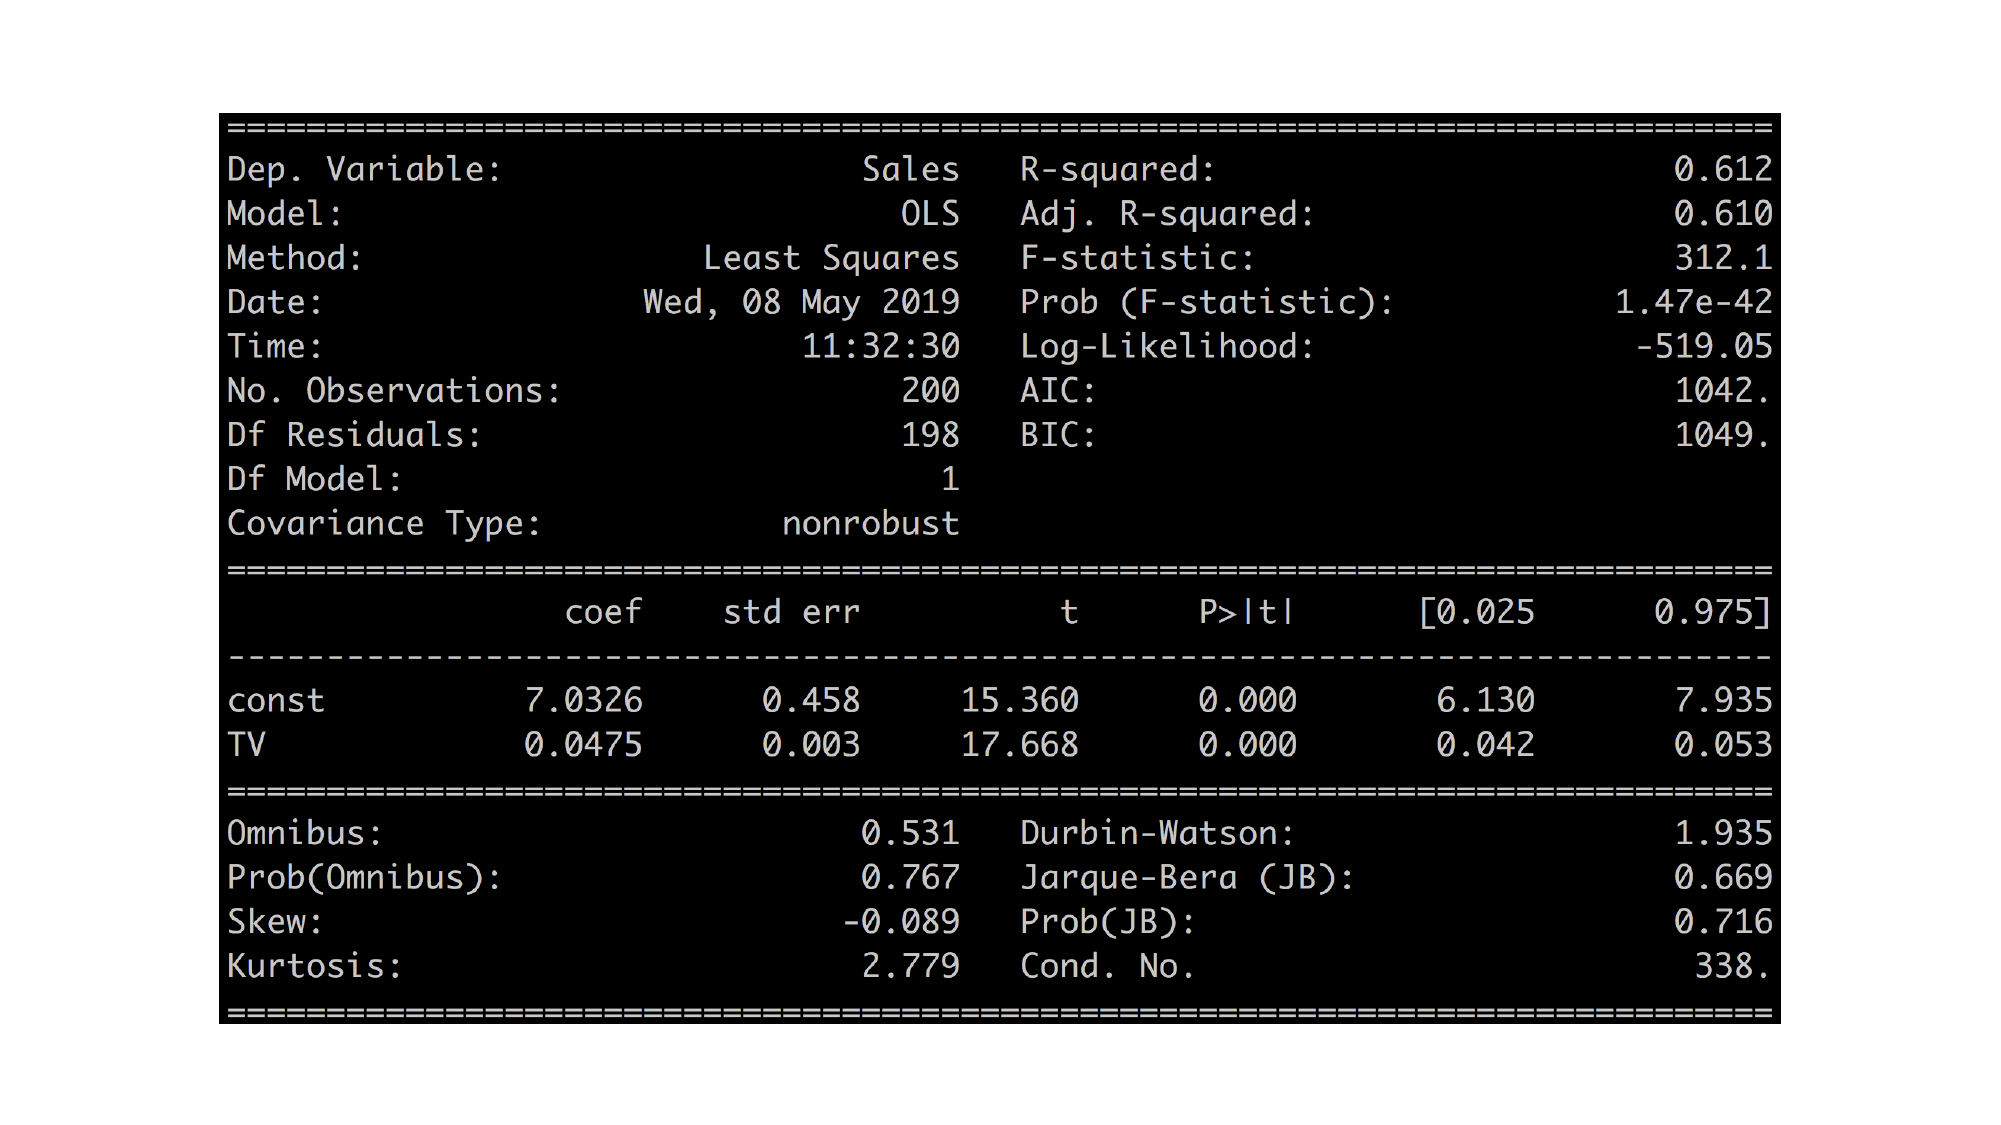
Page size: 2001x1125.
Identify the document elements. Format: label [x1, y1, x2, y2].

picture [219, 113, 1781, 1024]
